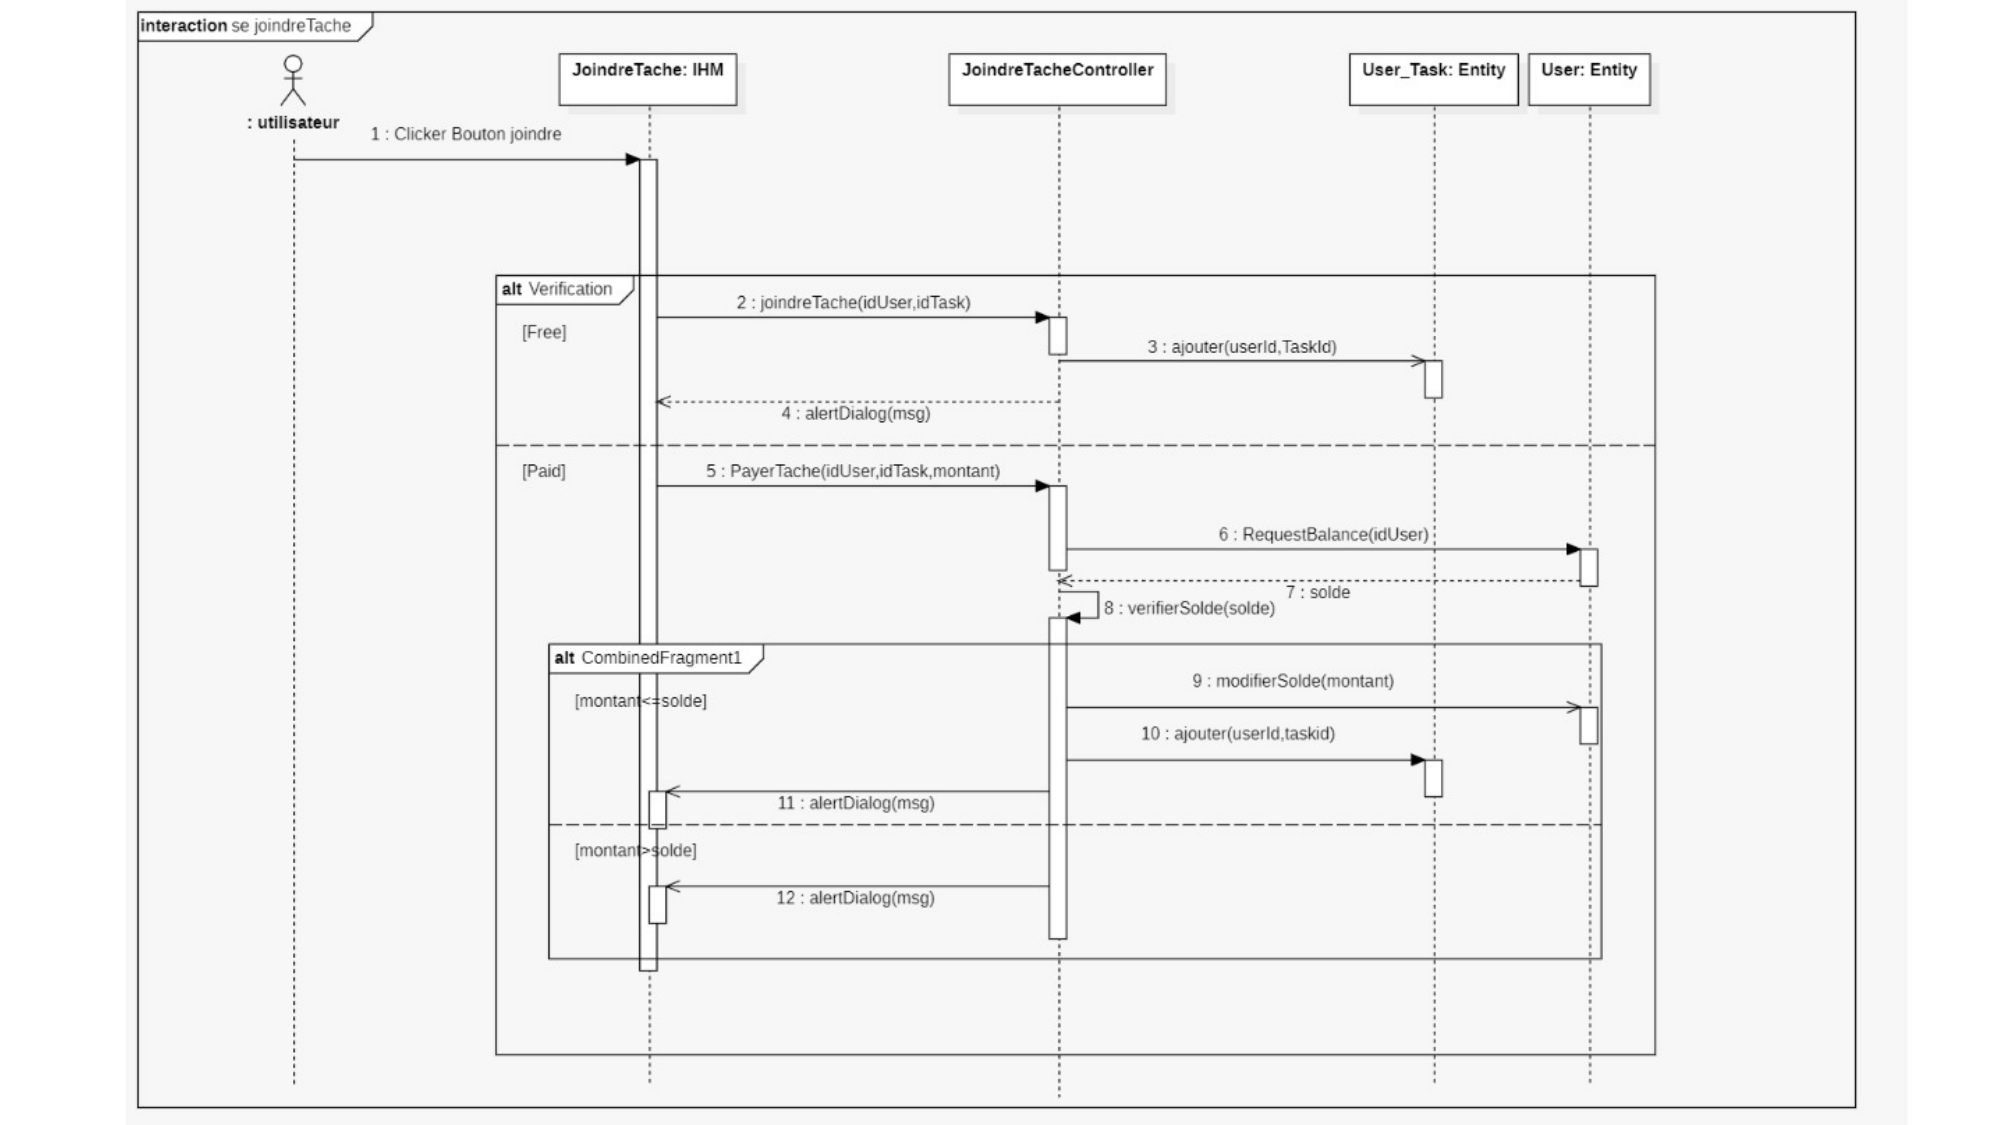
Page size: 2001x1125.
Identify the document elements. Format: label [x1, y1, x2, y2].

picture [125, 0, 1908, 1125]
